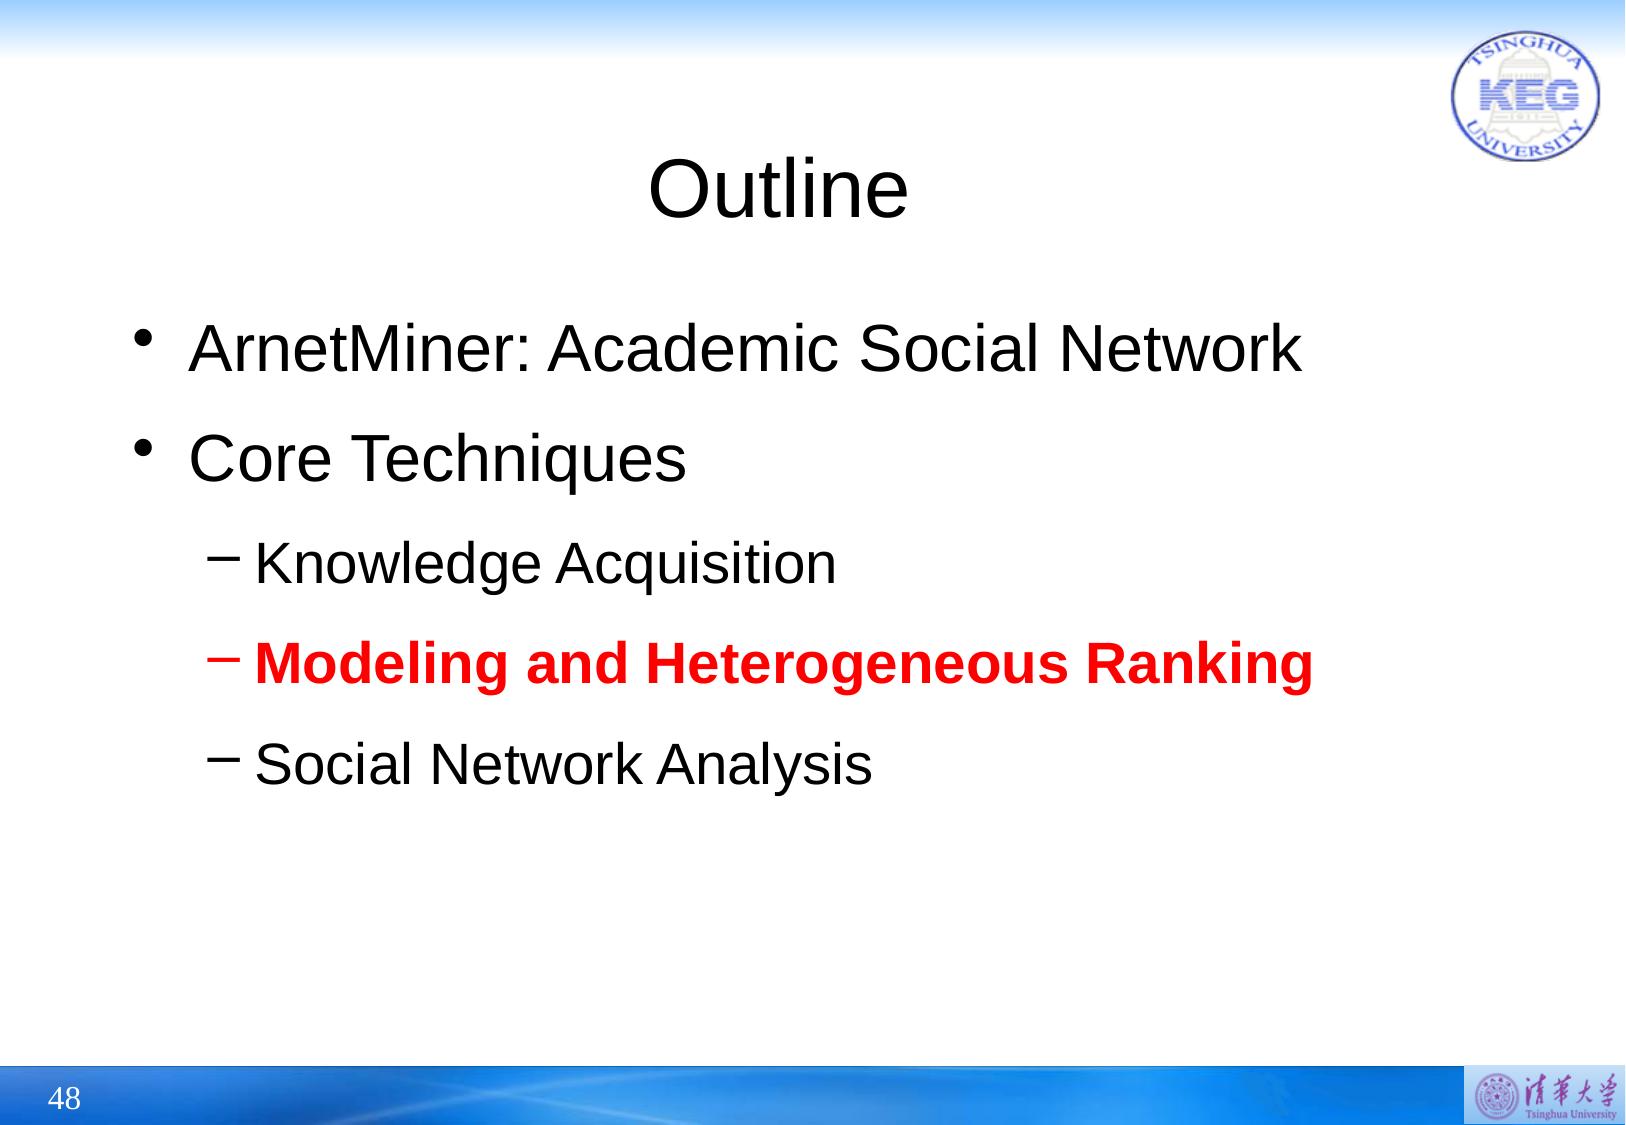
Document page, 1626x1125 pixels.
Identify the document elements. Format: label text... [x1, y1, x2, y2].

title Outline [88, 107, 1471, 262]
list ArnetMiner: Academic Social Network Core Techniques Knowledge Acquisition Modeling and Heterogeneous Ranking Social Network Analysis [117, 306, 1552, 966]
picture [0, 1065, 1626, 1125]
picture [1450, 30, 1604, 163]
